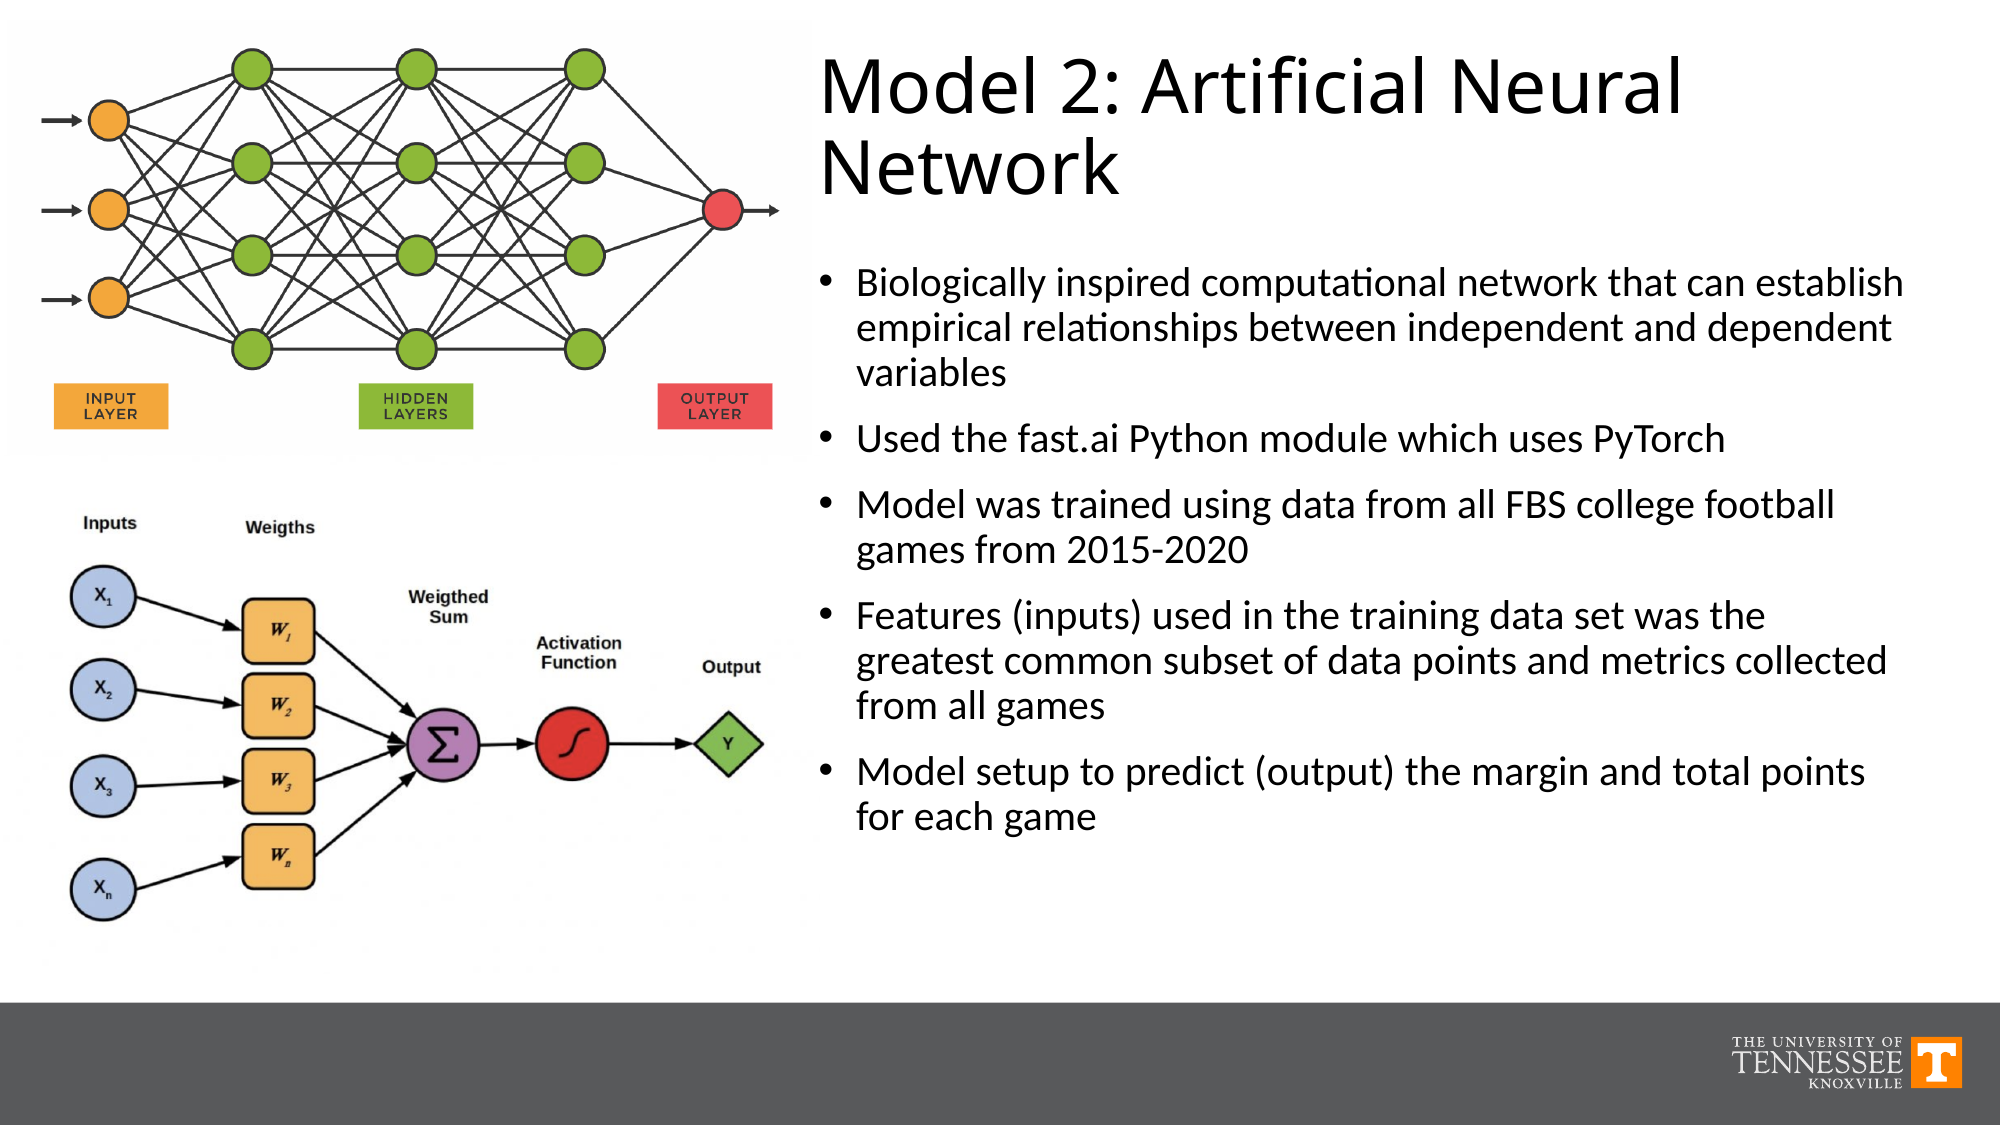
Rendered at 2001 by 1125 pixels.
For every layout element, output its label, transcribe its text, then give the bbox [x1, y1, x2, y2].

title Model 2: Artificial Neural Network [812, 37, 1925, 222]
list Biologically inspired computational network that can establish empirical relationships between independent and dependent variables Used the fast.ai Python module which uses PyTorch Model was trained using data from all FBS college football games from 2015-2020 Features (inputs) used in the training data set was the greatest common subset of data points and metrics collected from all games Model setup to predict (output) the margin and total points for each game [812, 253, 1925, 892]
picture [0, 20, 820, 975]
